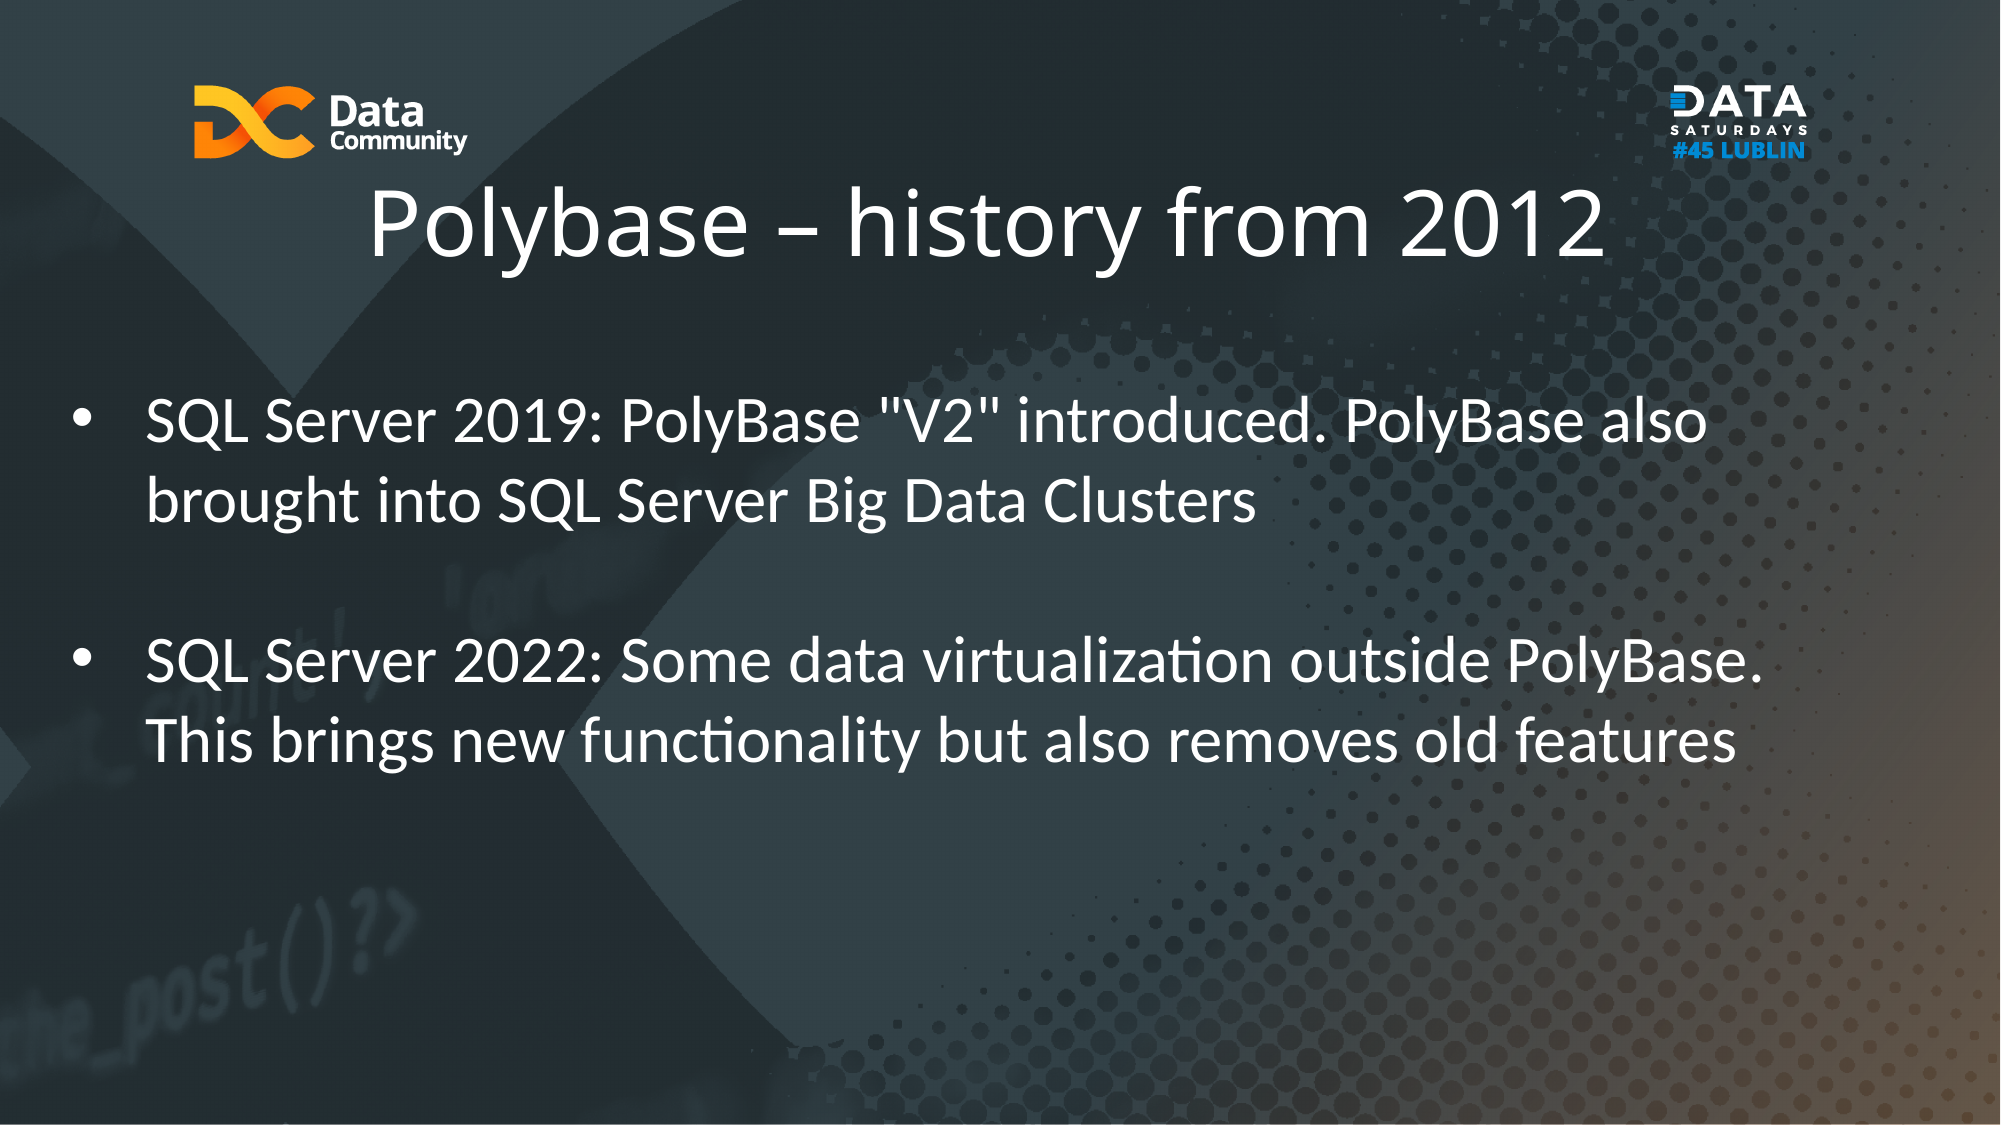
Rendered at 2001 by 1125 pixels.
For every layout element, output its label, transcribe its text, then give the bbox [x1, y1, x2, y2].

text_box Polybase – history from 2012 [137, 59, 1863, 278]
picture [0, 0, 2001, 1125]
text_box SQL Server 2019: PolyBase "V2" introduced. PolyBase also brought into SQL Server Big Data Clusters SQL Server 2022: Some data virtualization outside PolyBase. This brings new functionality but also removes old features [55, 368, 1890, 944]
